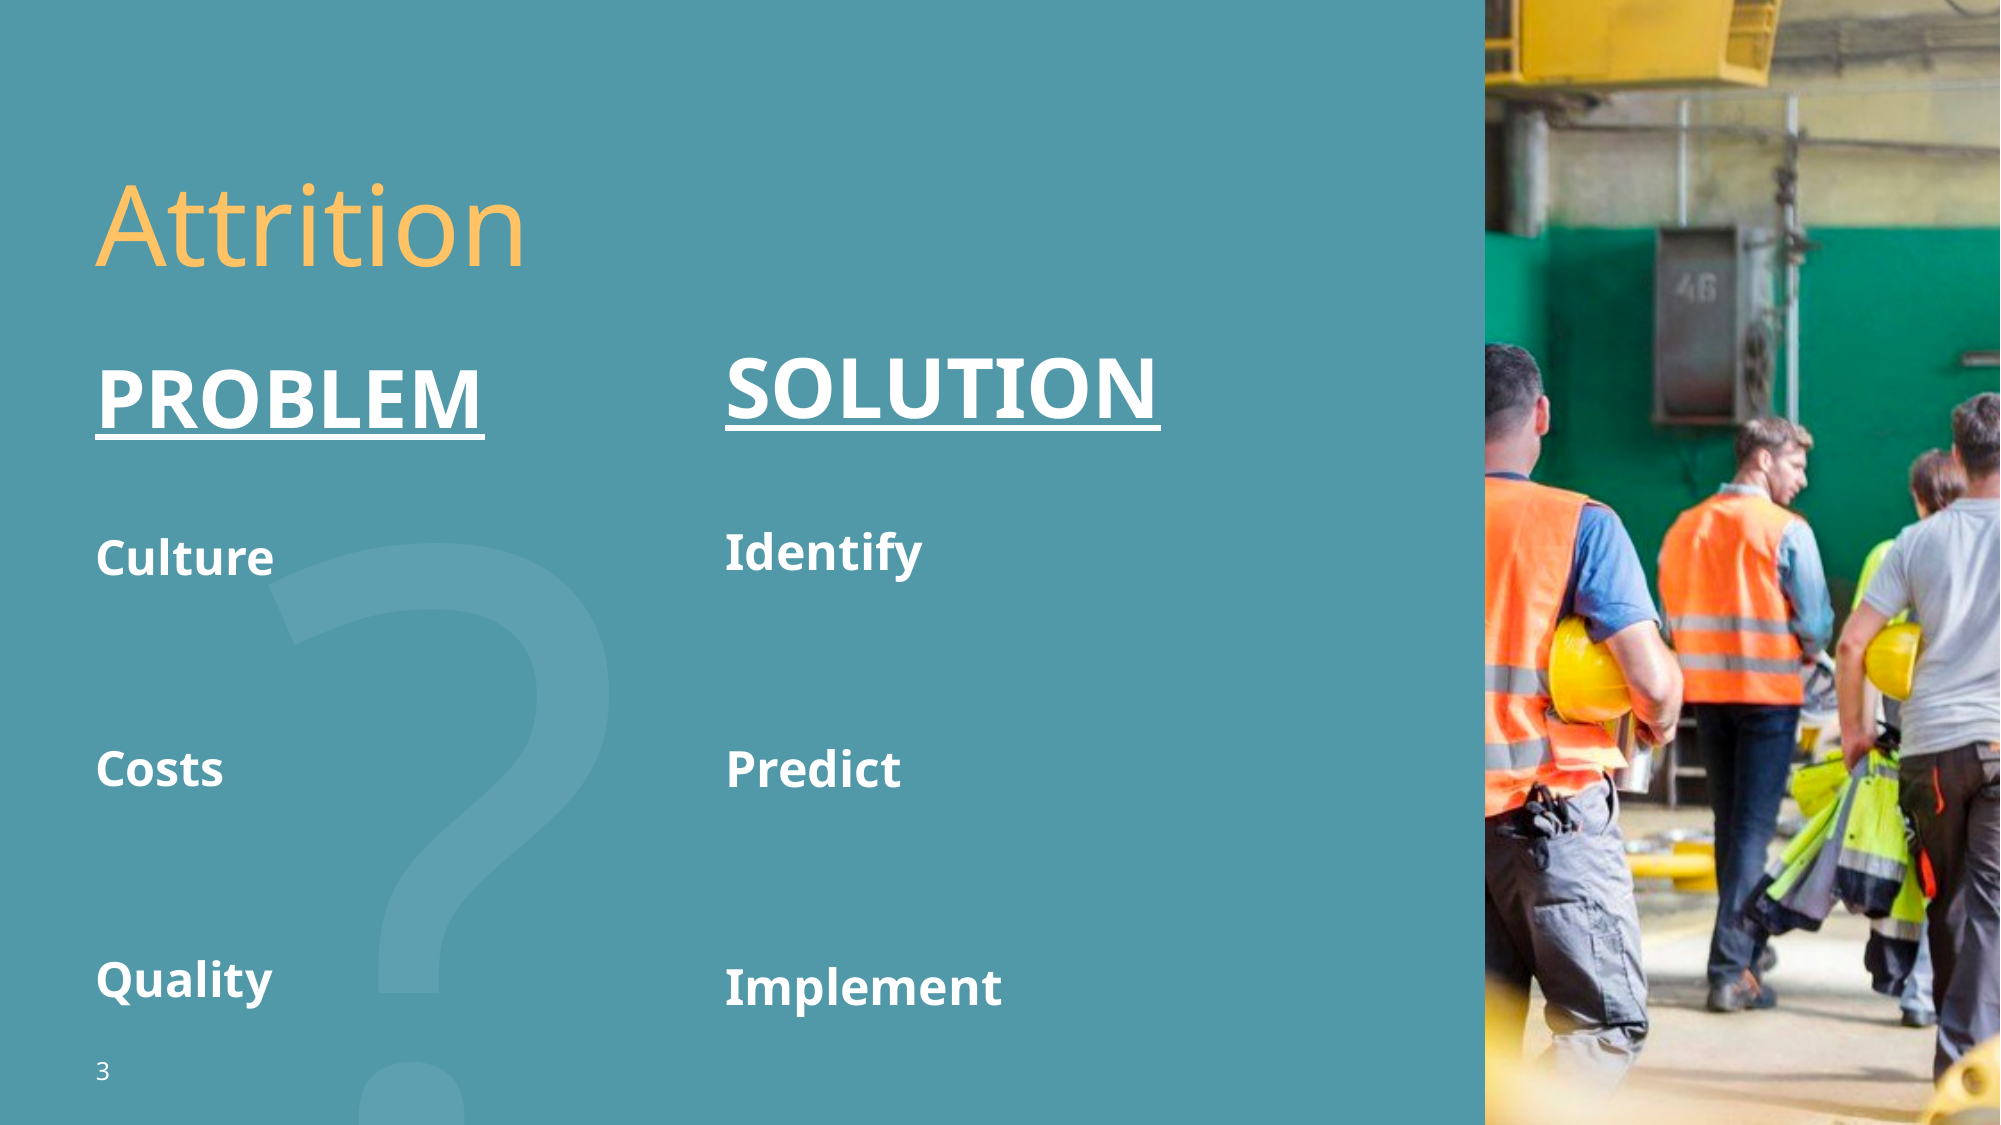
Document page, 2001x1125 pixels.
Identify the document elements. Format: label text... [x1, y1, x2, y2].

title Attrition [80, 120, 1401, 339]
list PROBLEM Culture Costs Quality [80, 340, 710, 1021]
list ? [710, 415, 1044, 1021]
list SOLUTION Identify Predict Implement [710, 327, 1485, 1032]
picture [1485, 0, 2000, 1125]
slide_number 3 [80, 1042, 263, 1103]
